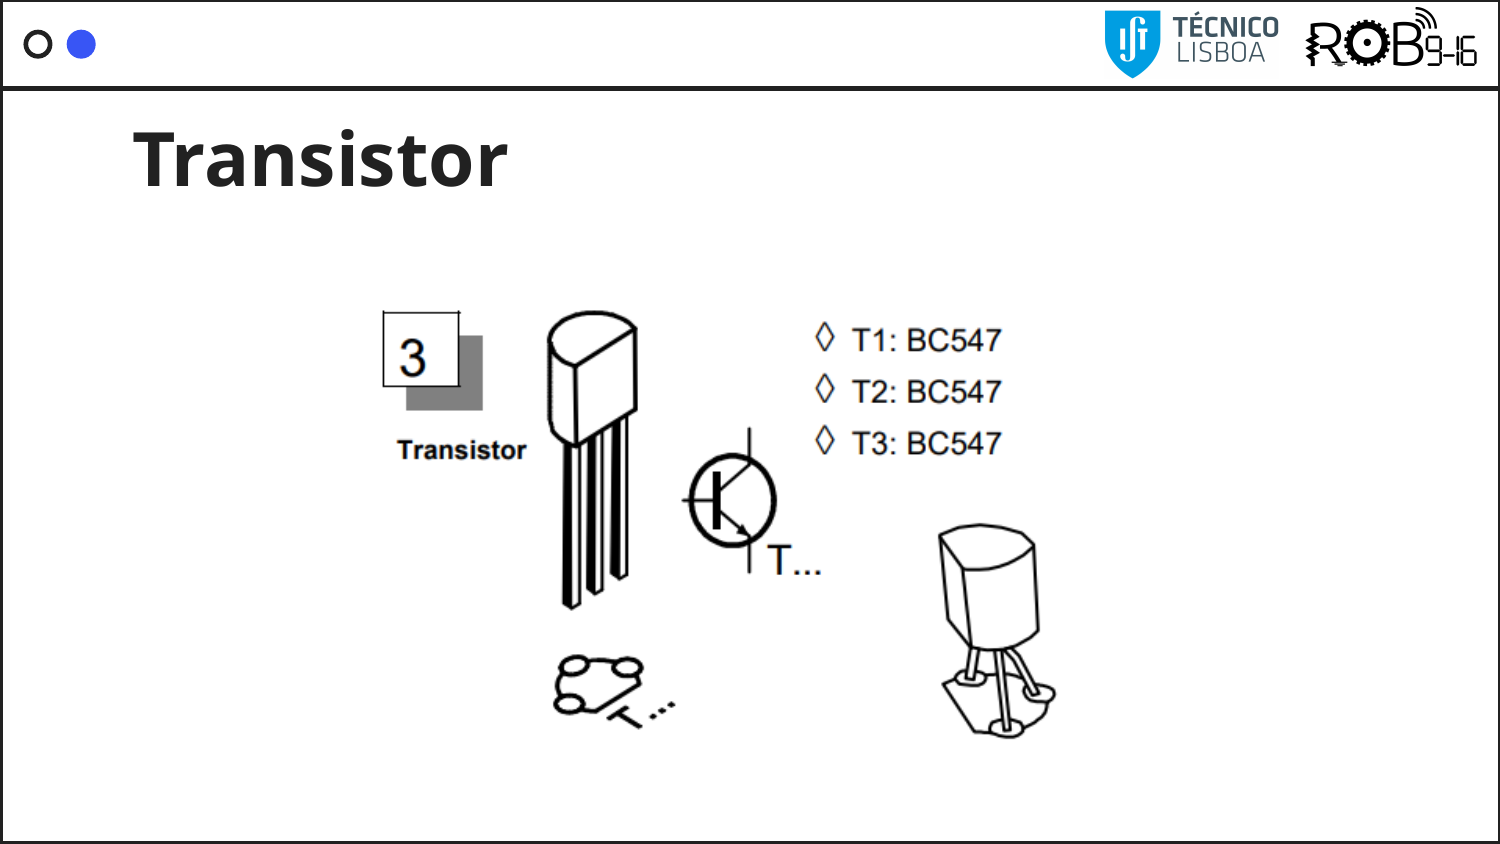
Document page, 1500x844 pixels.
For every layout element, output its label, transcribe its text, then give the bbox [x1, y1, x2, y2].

picture [1134, 10, 1279, 79]
picture [1304, 7, 1477, 79]
title Transistor [116, 96, 1383, 202]
picture [1138, 29, 1147, 49]
picture [1131, 18, 1135, 60]
picture [1104, 41, 1131, 79]
picture [1121, 29, 1125, 49]
picture [372, 291, 1170, 748]
